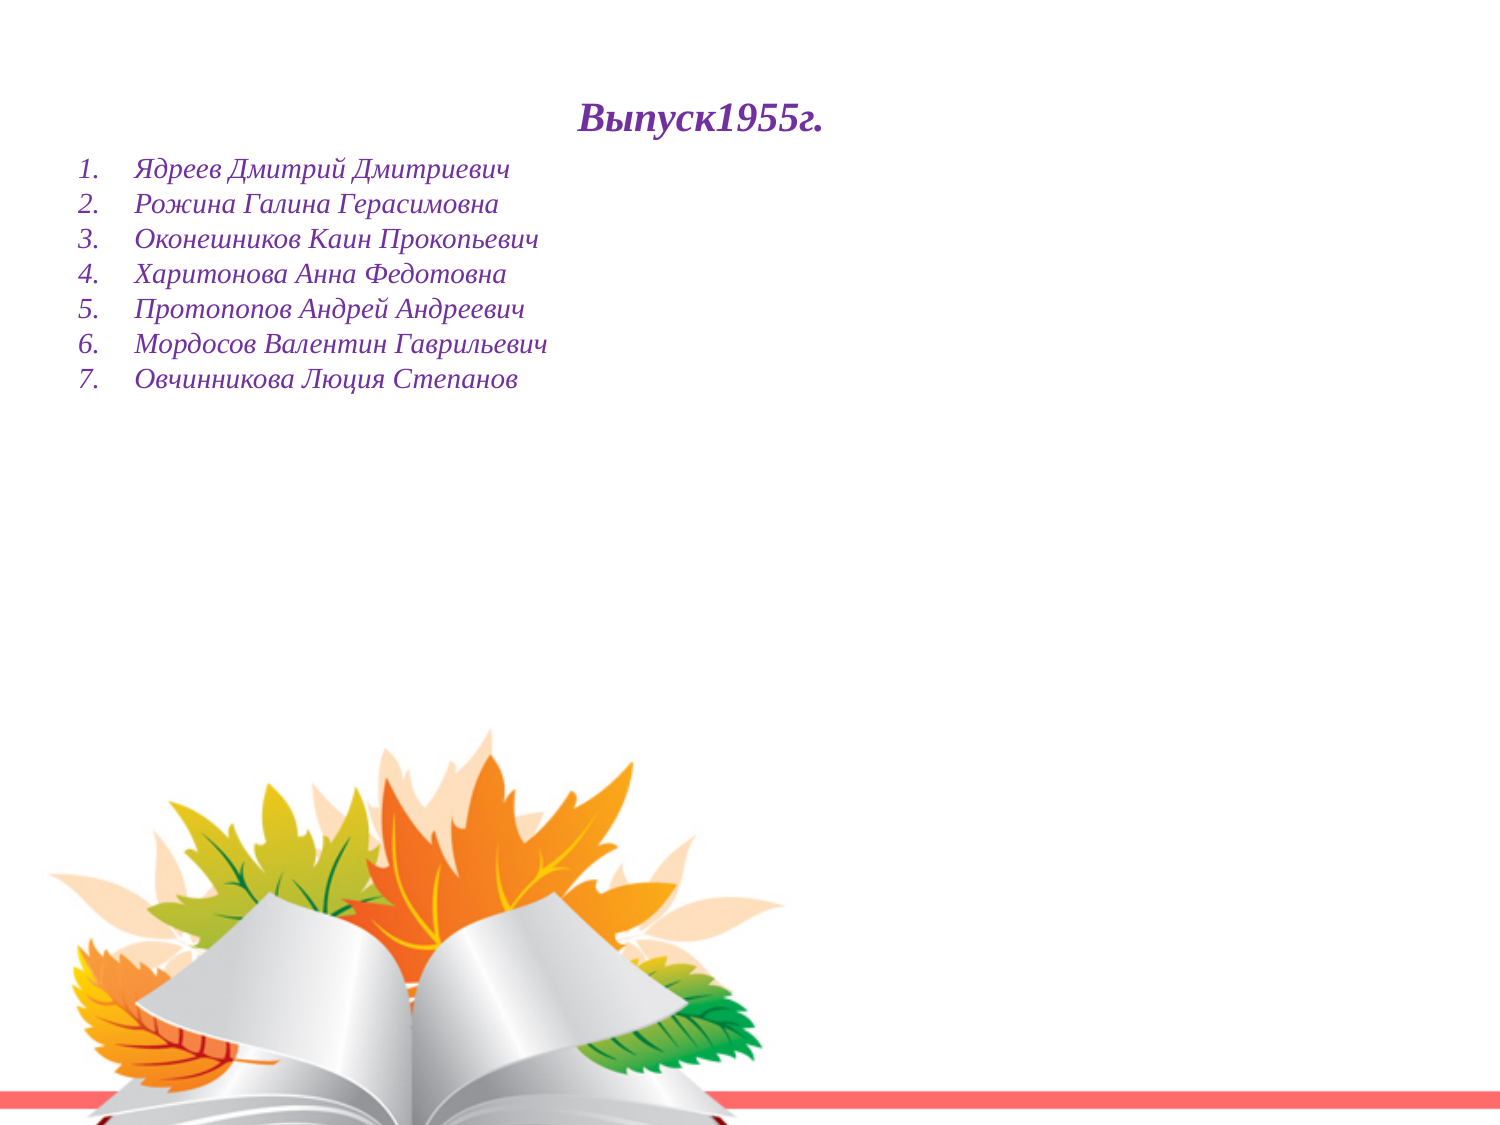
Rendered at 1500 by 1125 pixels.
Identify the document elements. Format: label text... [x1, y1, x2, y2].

picture [0, 116, 1500, 1125]
text_box Выпуск1955г. [562, 82, 856, 115]
